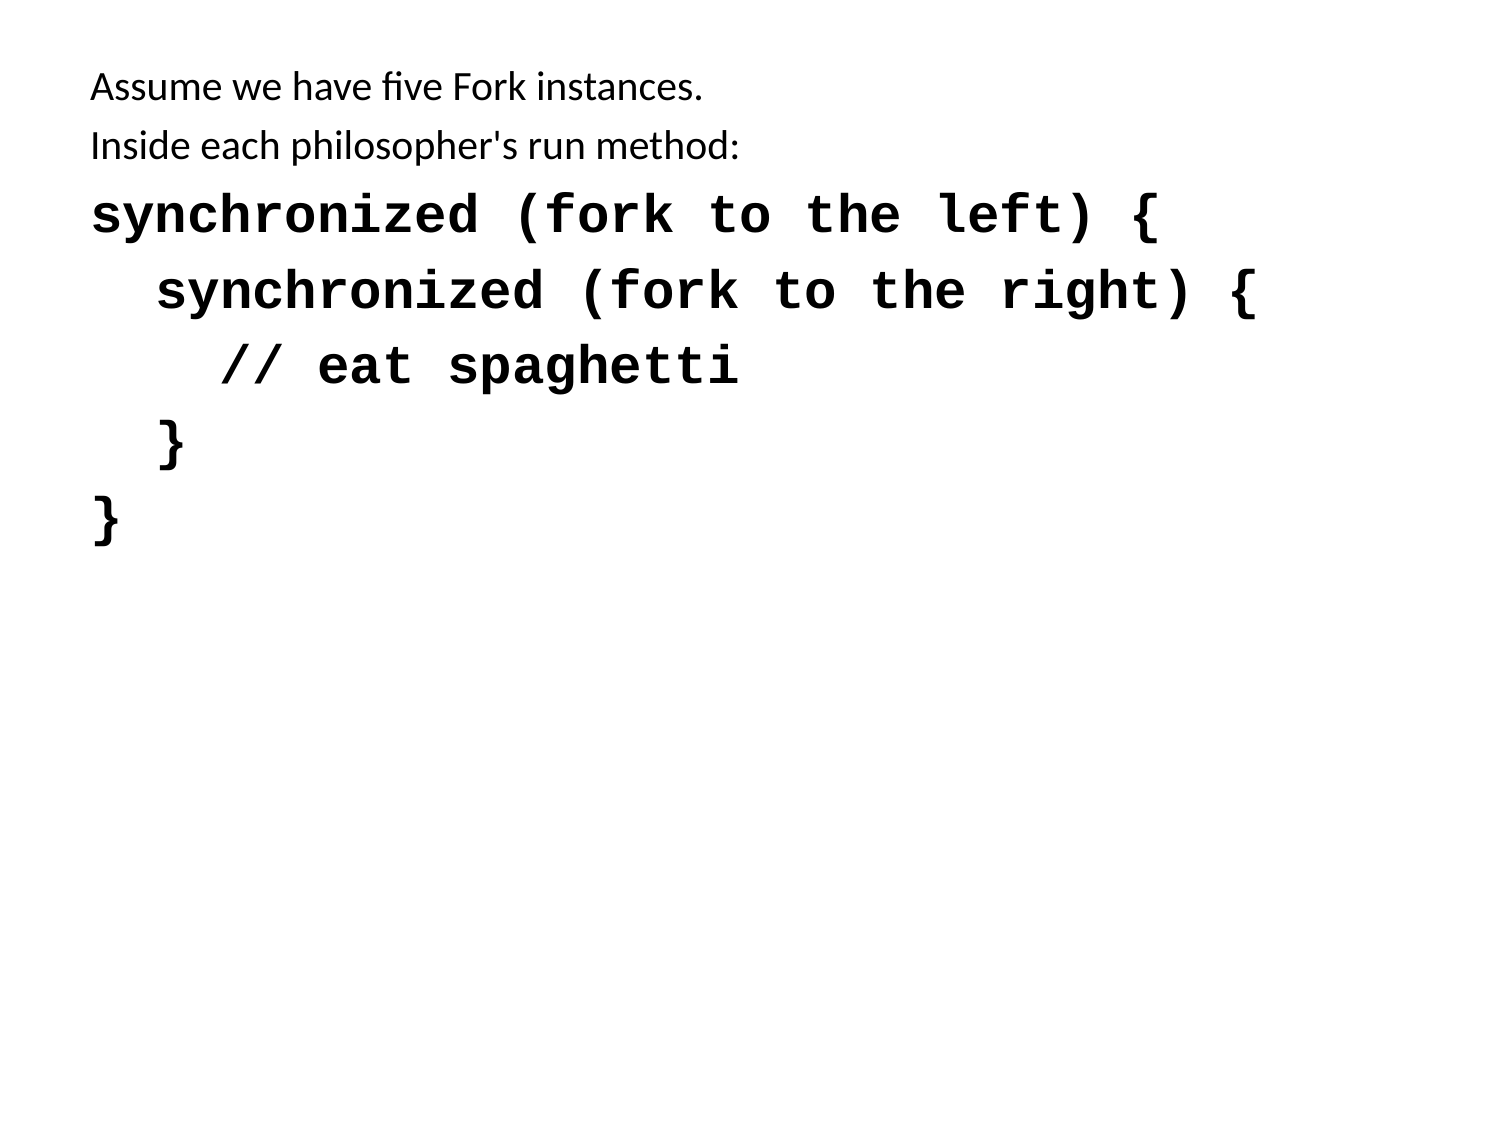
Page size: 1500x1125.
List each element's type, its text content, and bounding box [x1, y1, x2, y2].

list Assume we have five Fork instances. Inside each philosopher's run method: synchronized (fork to the left) { synchronized (fork to the right) { // eat spaghetti } } [74, 51, 1426, 1006]
